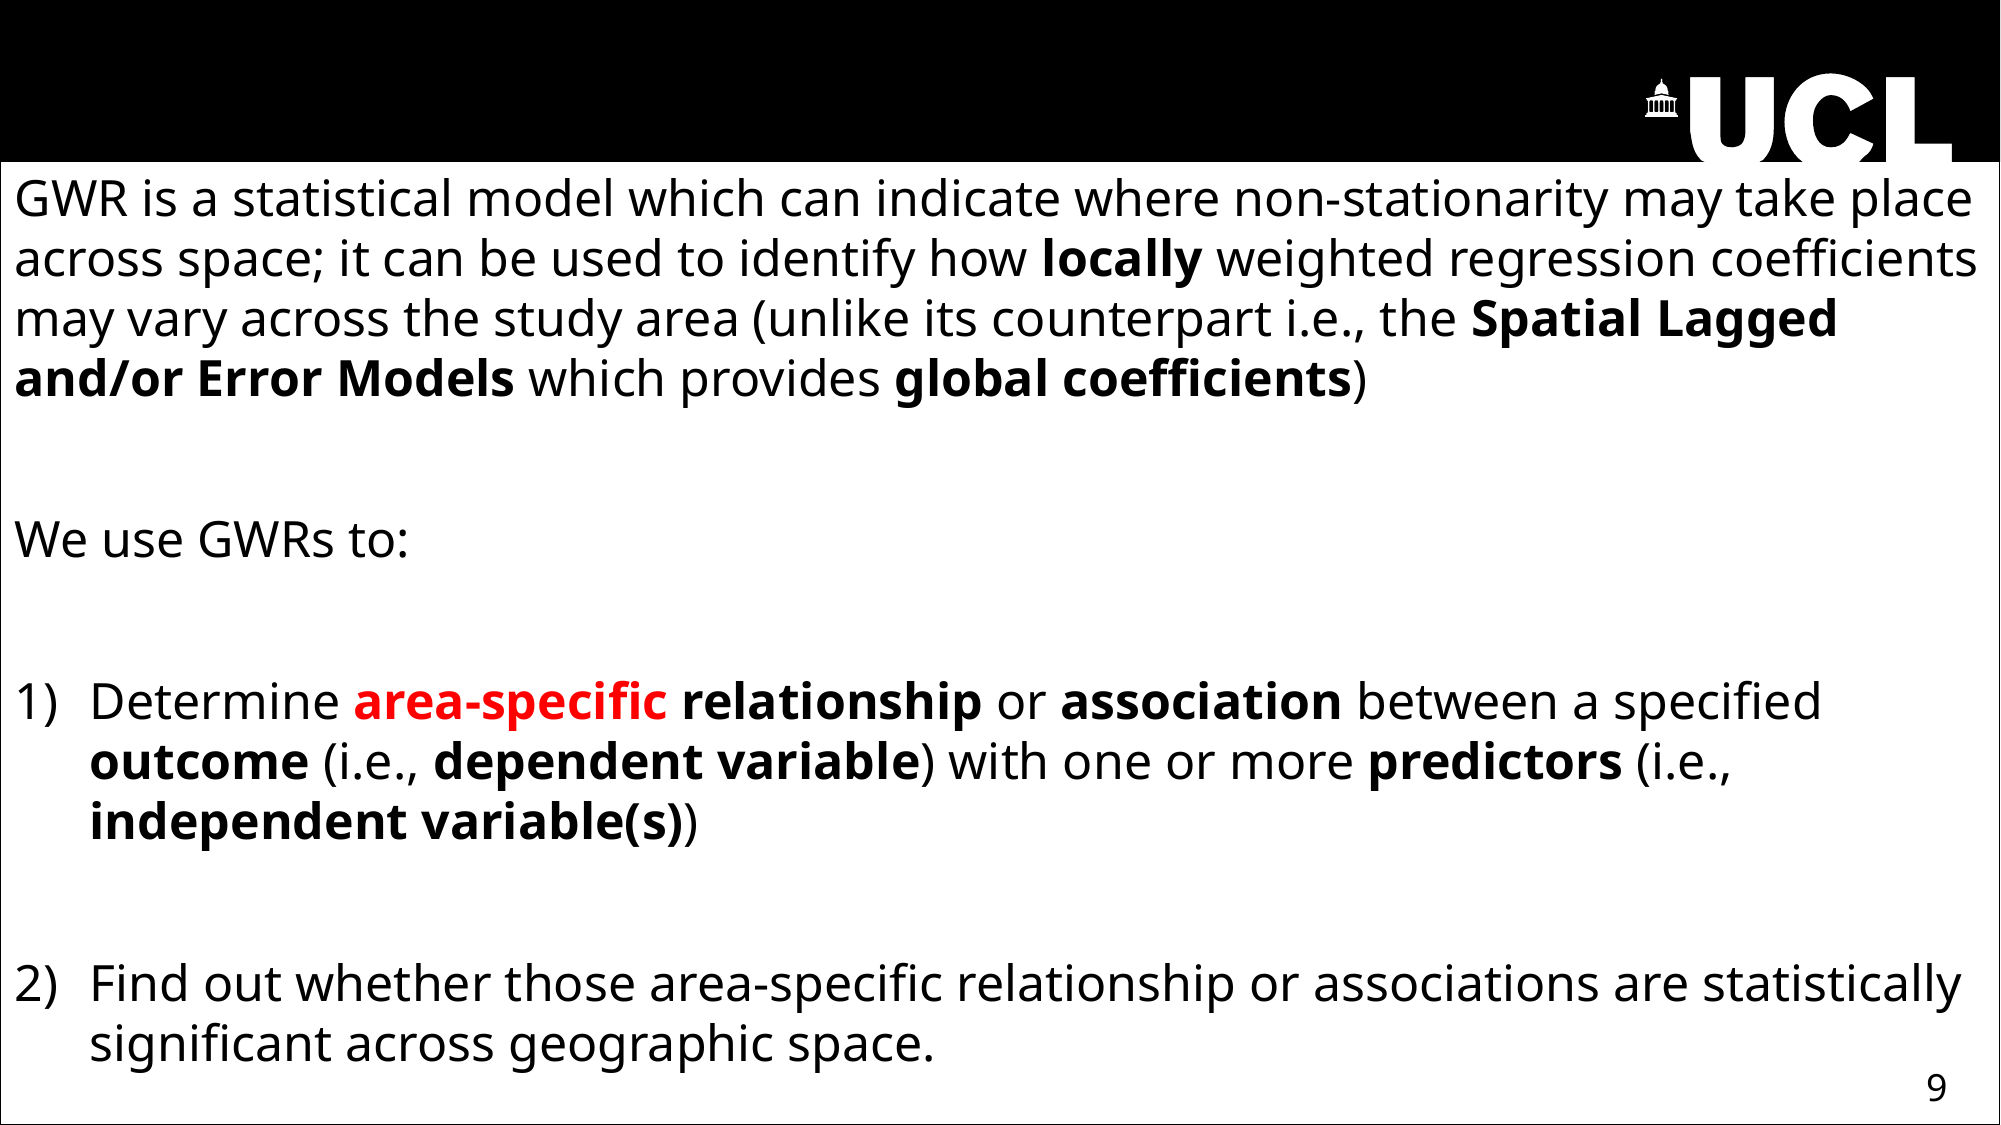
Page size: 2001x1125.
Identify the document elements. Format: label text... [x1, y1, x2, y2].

list Definition of Geographically Weighted Regression (GWR) model: GWR is a statistical model which can indicate where non-stationarity may take place across space; it can be used to identify how locally weighted regression coefficients may vary across the study area (unlike its counterpart i.e., the Spatial Lagged and/or Error Models which provides global coefficients) We use GWRs to: Determine area-specific relationship or association between a specified outcome (i.e., dependent variable) with one or more predictors (i.e., independent variable(s)) Find out whether those area-specific relationship or associations are statistically significant across geographic space. [0, 0, 2000, 1125]
text_box 9 [1911, 1056, 2000, 1080]
